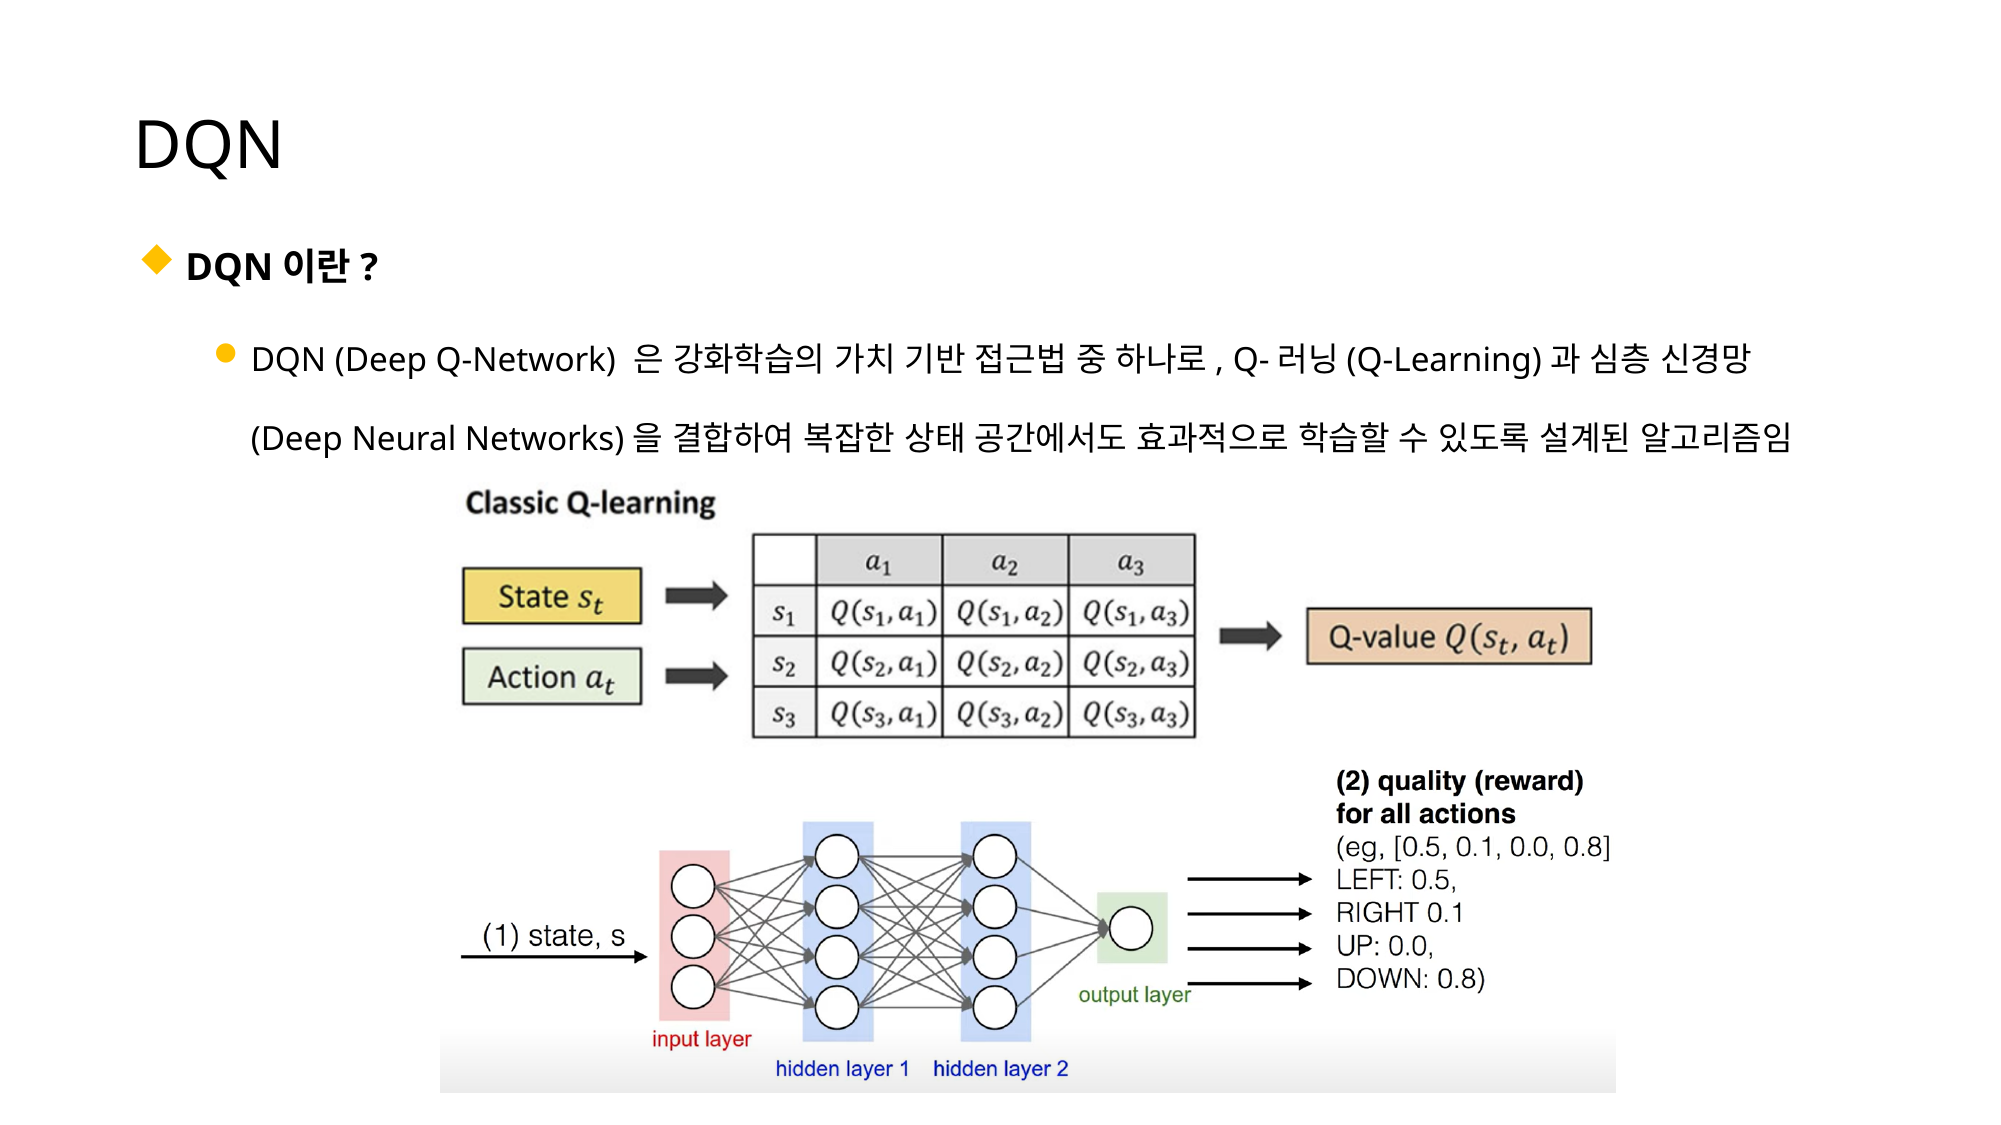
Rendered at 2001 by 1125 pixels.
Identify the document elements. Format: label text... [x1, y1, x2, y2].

text_box DQN이란? DQN (Deep Q-Network) 은 강화학습의 가치 기반 접근법 중 하나로, Q-러닝(Q-Learning)과 심층 신경망(Deep Neural Networks)을 결합하여 복잡한 상태 공간에서도 효과적으로 학습할 수 있도록 설계된 알고리즘임 [123, 190, 1848, 555]
picture [440, 468, 1616, 1093]
text_box DQN [118, 58, 1449, 191]
